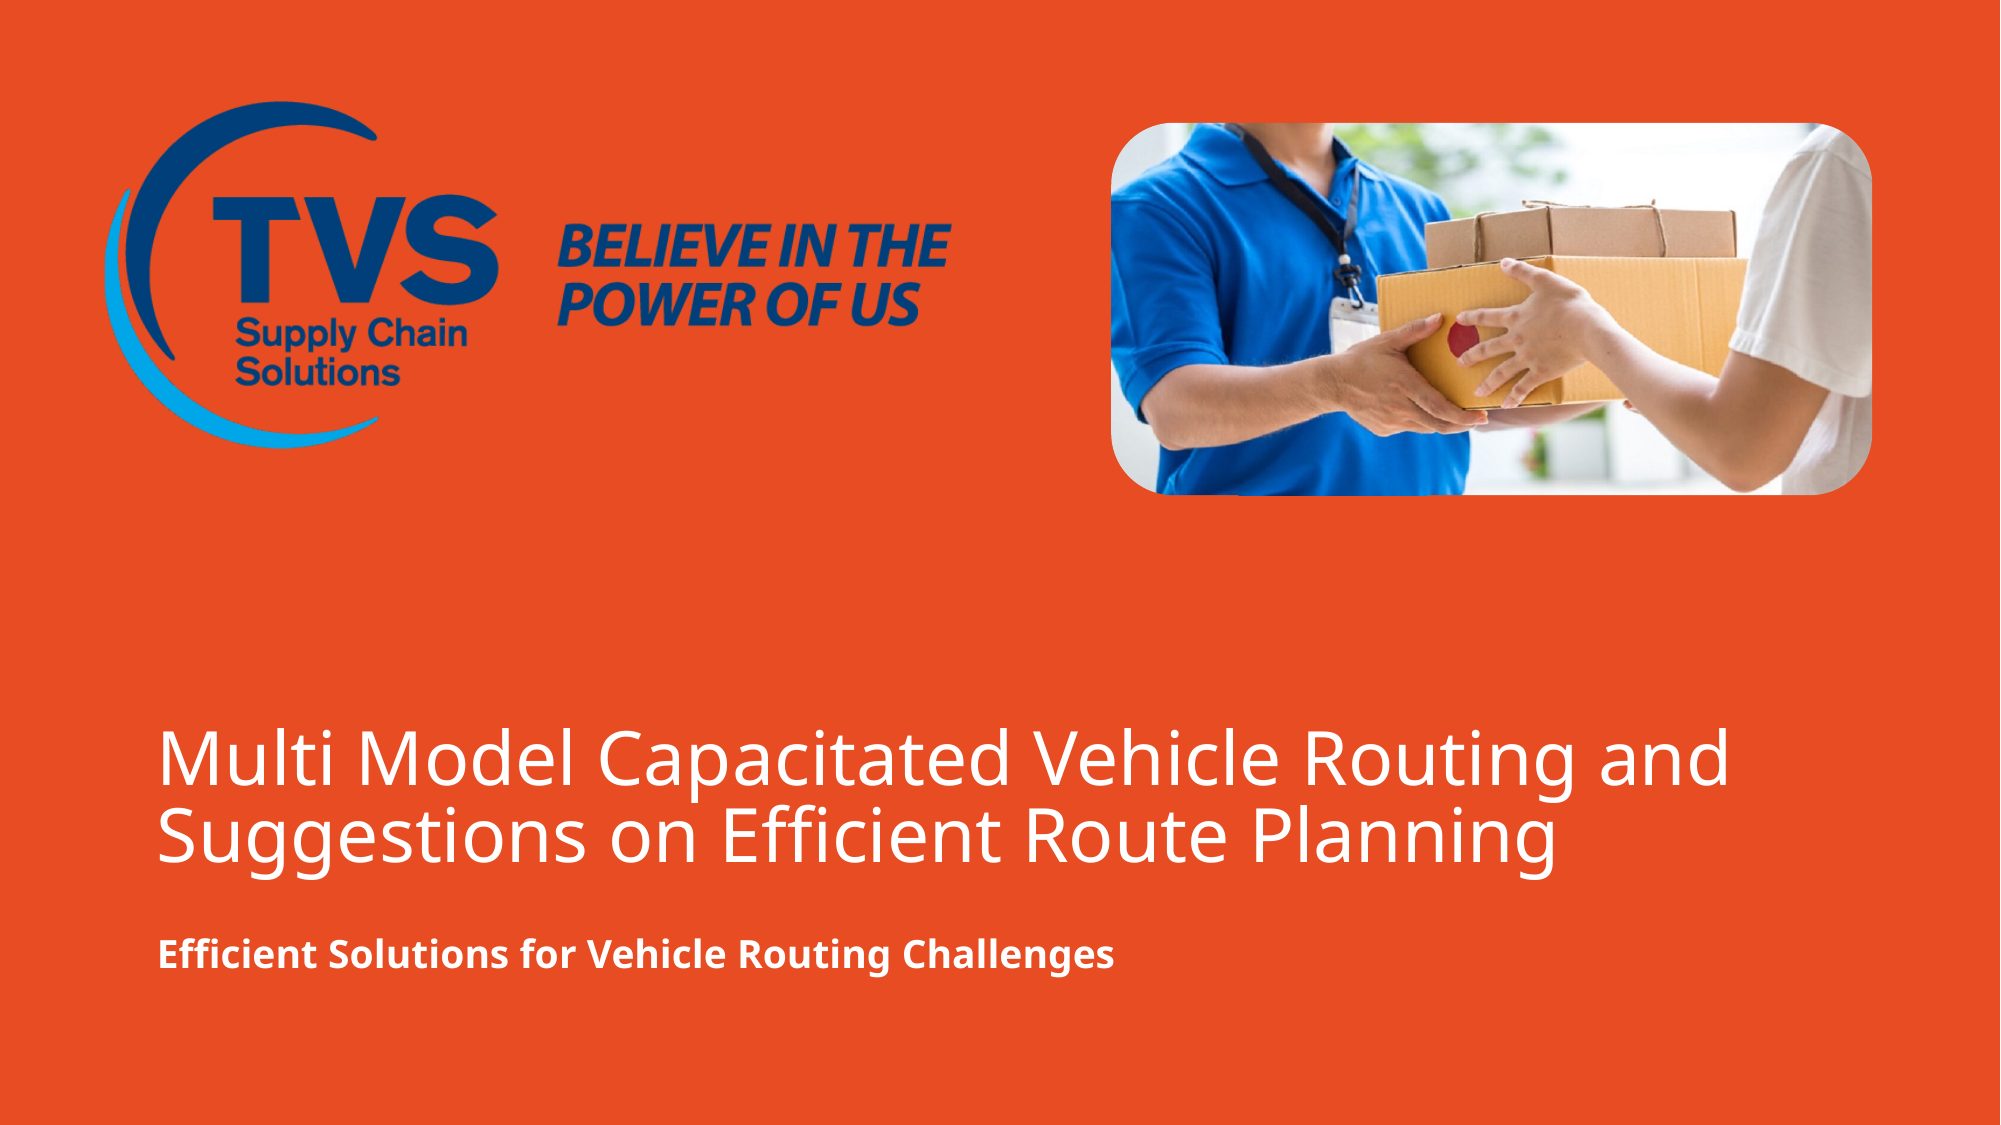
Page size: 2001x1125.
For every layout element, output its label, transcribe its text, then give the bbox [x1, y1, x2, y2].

subtitle Multi Model Capacitated Vehicle Routing and Suggestions on Efficient Route Planning [141, 716, 1786, 910]
text_box [104, 101, 953, 449]
picture [1110, 122, 1873, 496]
text_box Efficient Solutions for Vehicle Routing Challenges [141, 927, 1158, 1010]
